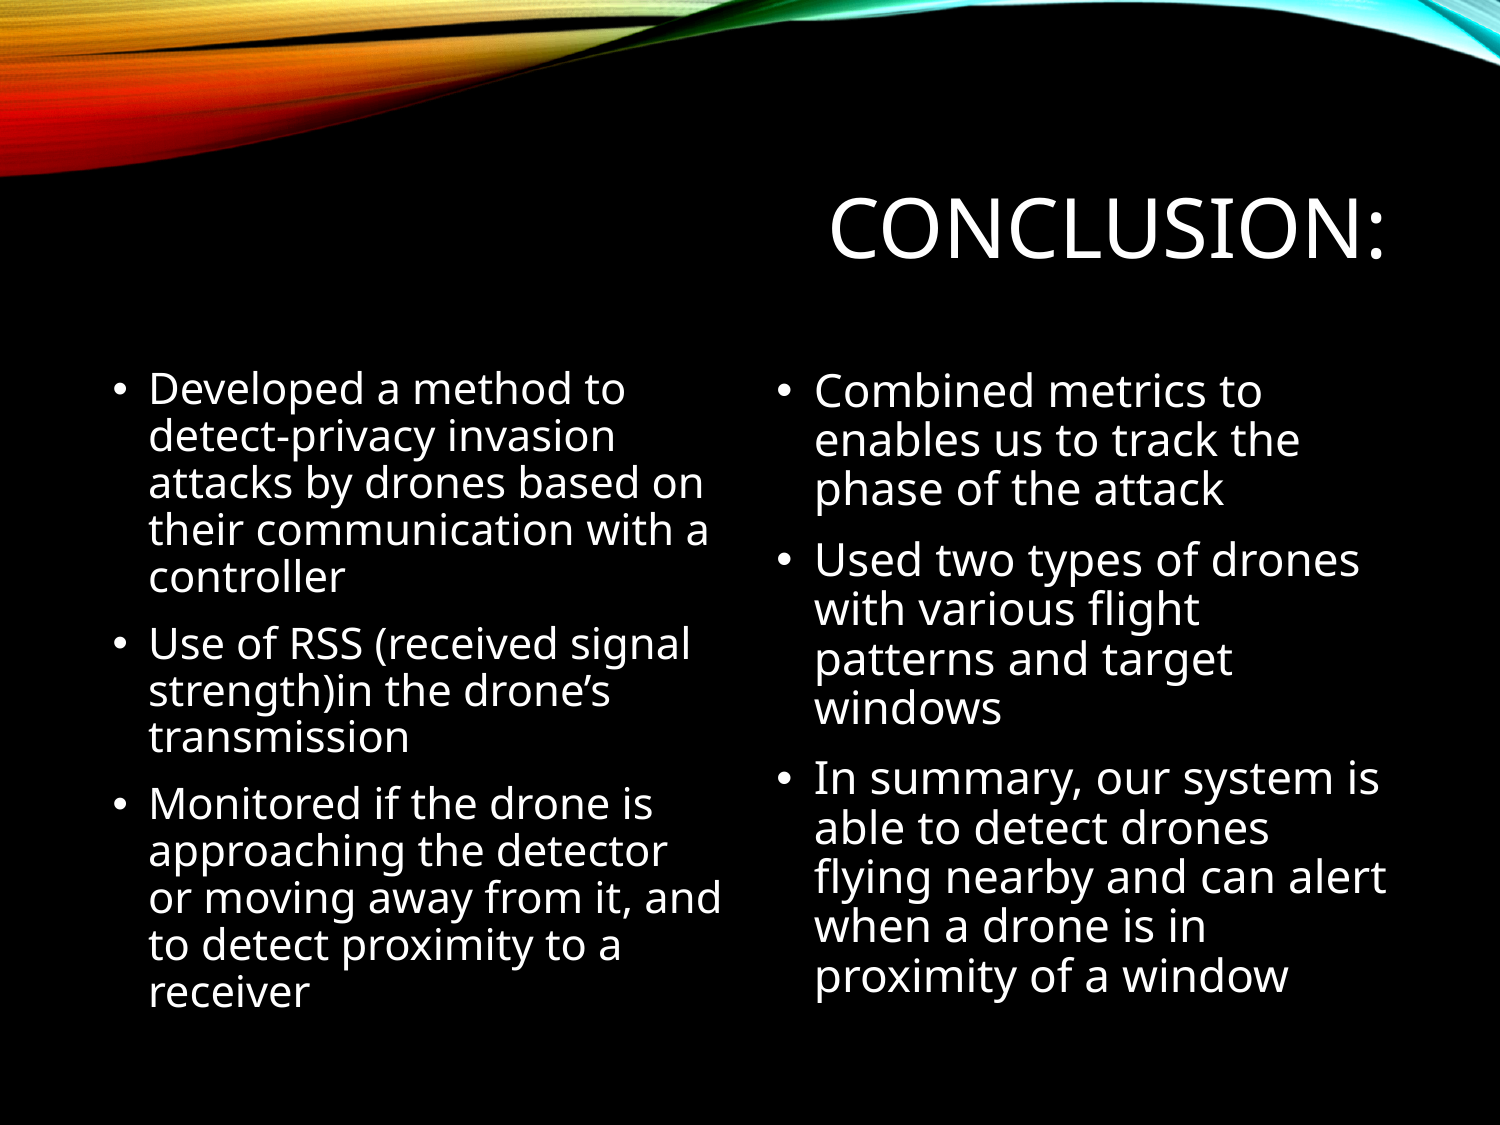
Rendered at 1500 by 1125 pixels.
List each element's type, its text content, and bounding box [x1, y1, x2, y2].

list Developed a method to detect-privacy invasion attacks by drones based on their communication with a controller Use of RSS (received signal strength)in the drone’s transmission Monitored if the drone is approaching the detector or moving away from it, and to detect proximity to a receiver [97, 360, 739, 1028]
list Combined metrics to enables us to track the phase of the attack Used two types of drones with various flight patterns and target windows In summary, our system is able to detect drones flying nearby and can alert when a drone is in proximity of a window [761, 360, 1403, 1028]
picture [0, 0, 1500, 178]
title Conclusion: [356, 125, 1403, 338]
